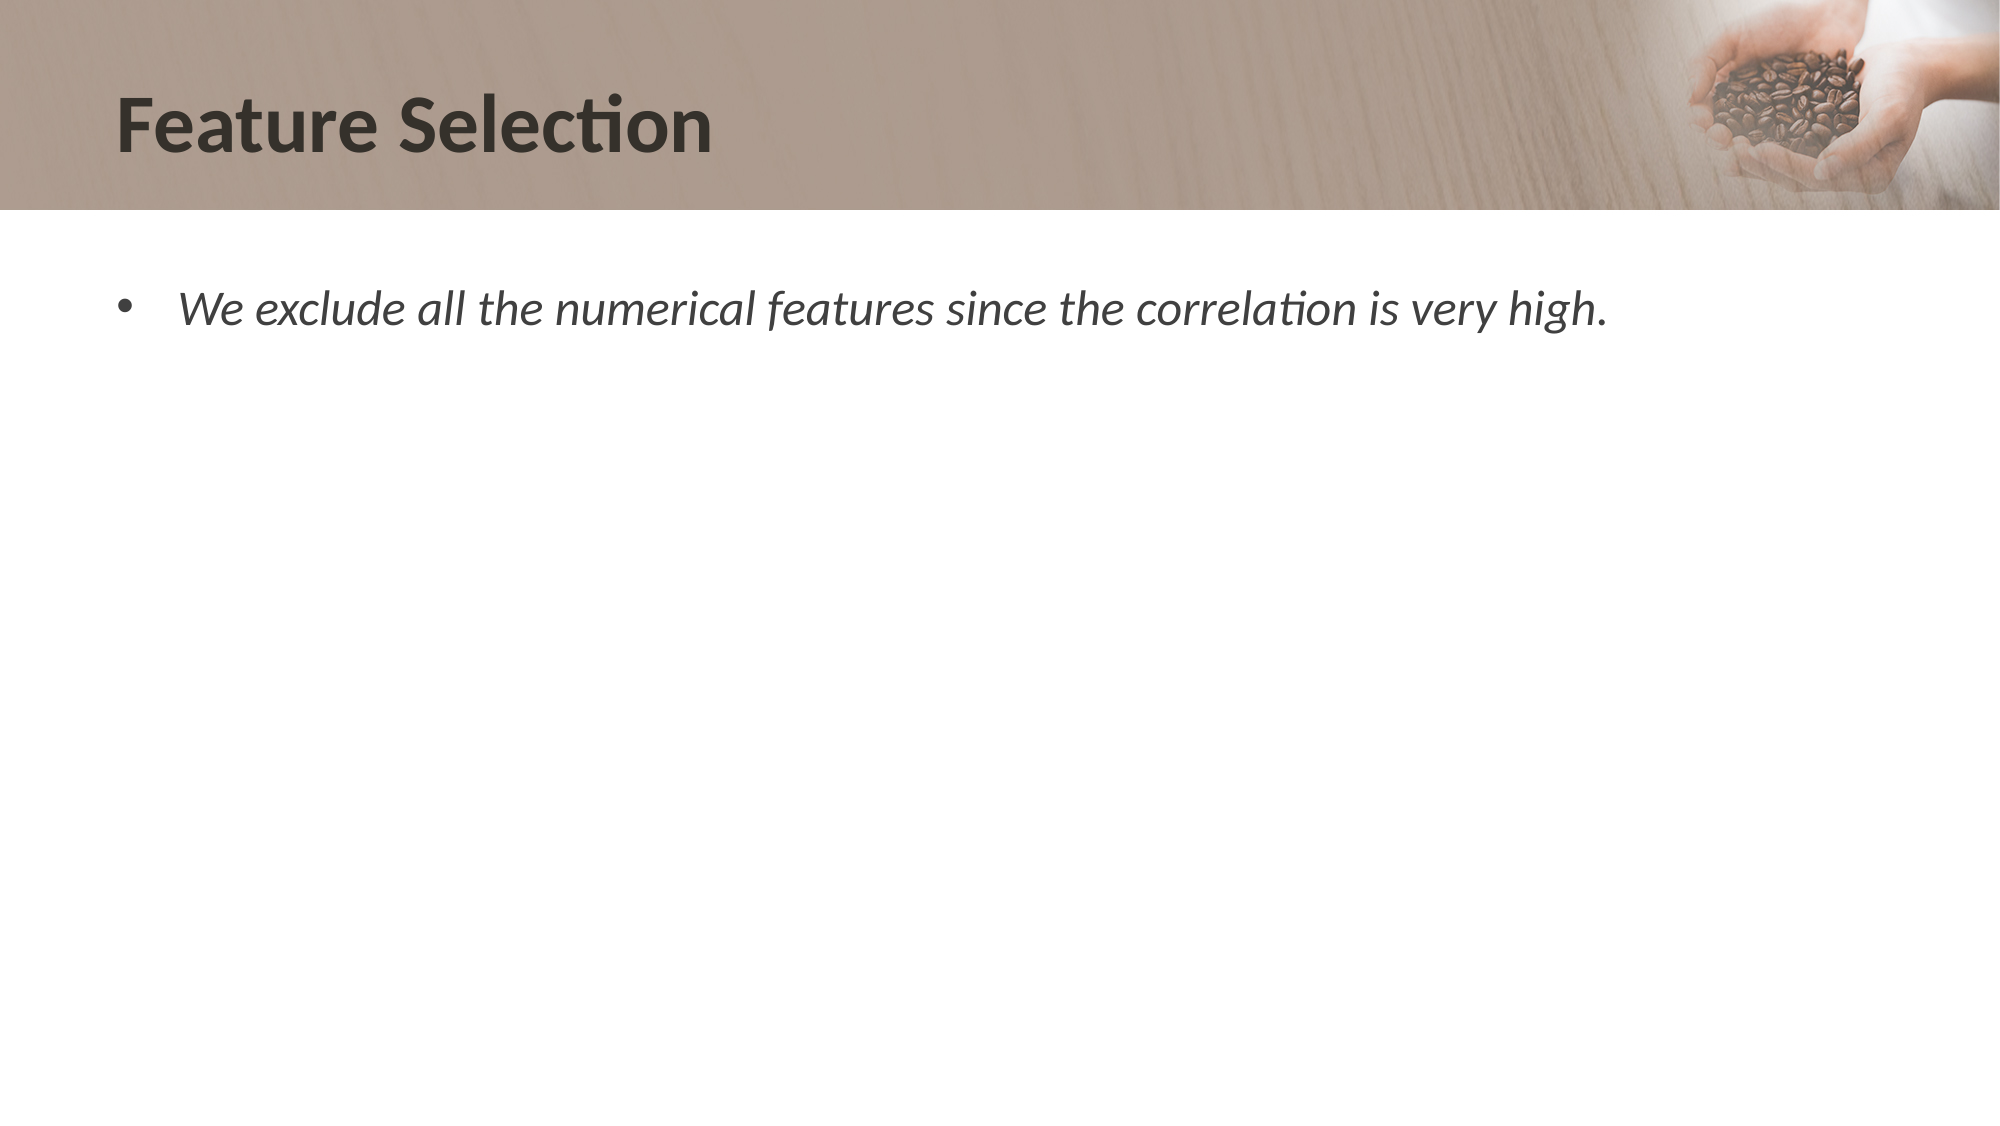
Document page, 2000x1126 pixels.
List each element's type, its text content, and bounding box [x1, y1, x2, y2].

picture [0, 0, 2000, 1125]
title Feature Selection [99, 53, 1900, 185]
list We exclude all the numerical features since the correlation is very high. [99, 267, 1863, 1059]
